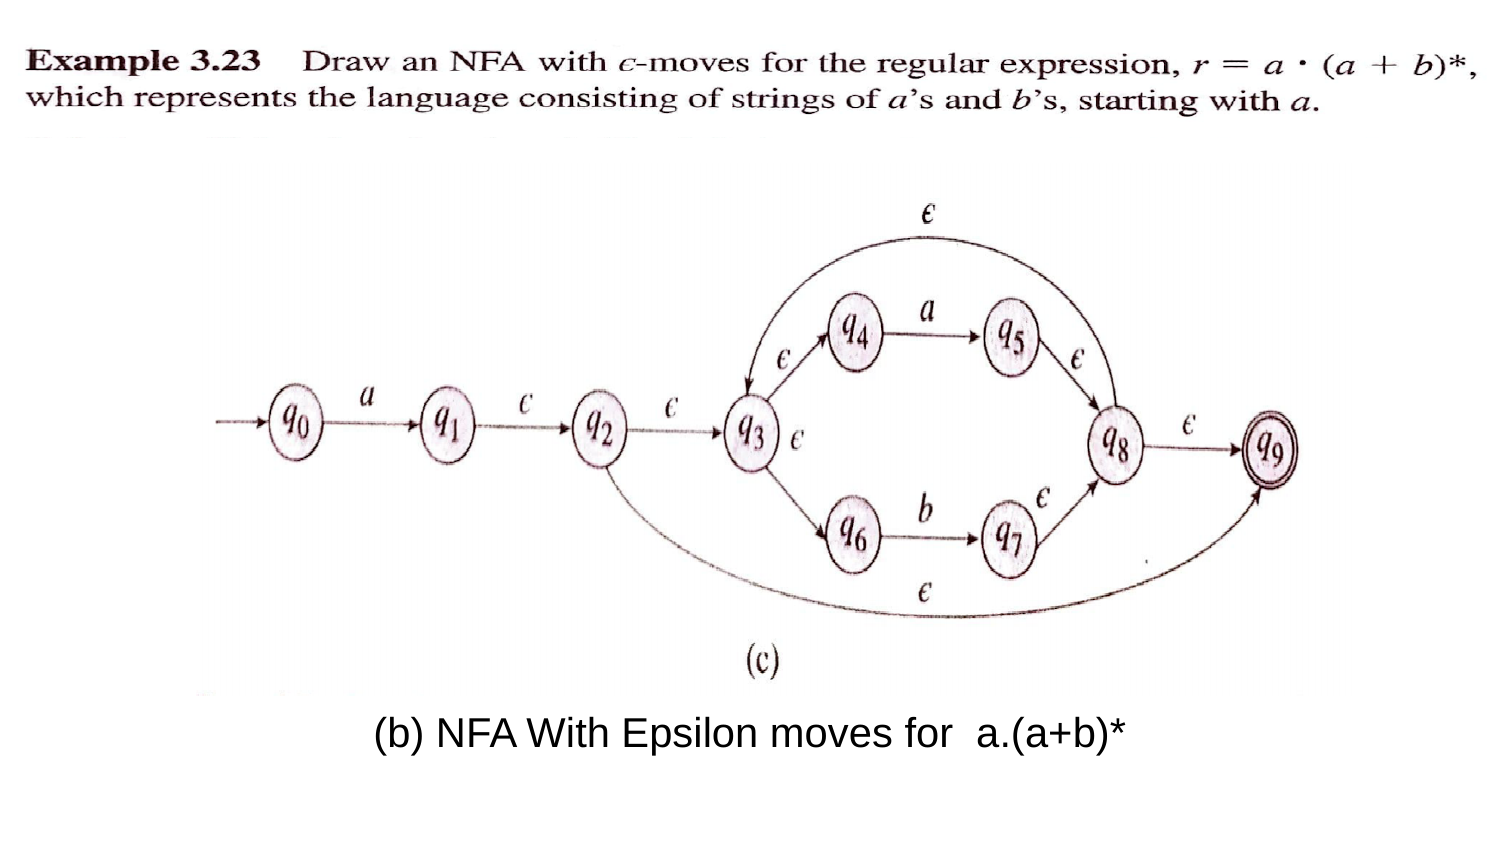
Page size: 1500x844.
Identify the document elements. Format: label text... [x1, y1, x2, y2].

picture [4, 39, 1500, 138]
picture [196, 163, 1352, 696]
text_box (b) NFA With Epsilon moves for a.(a+b)* [51, 672, 1449, 790]
